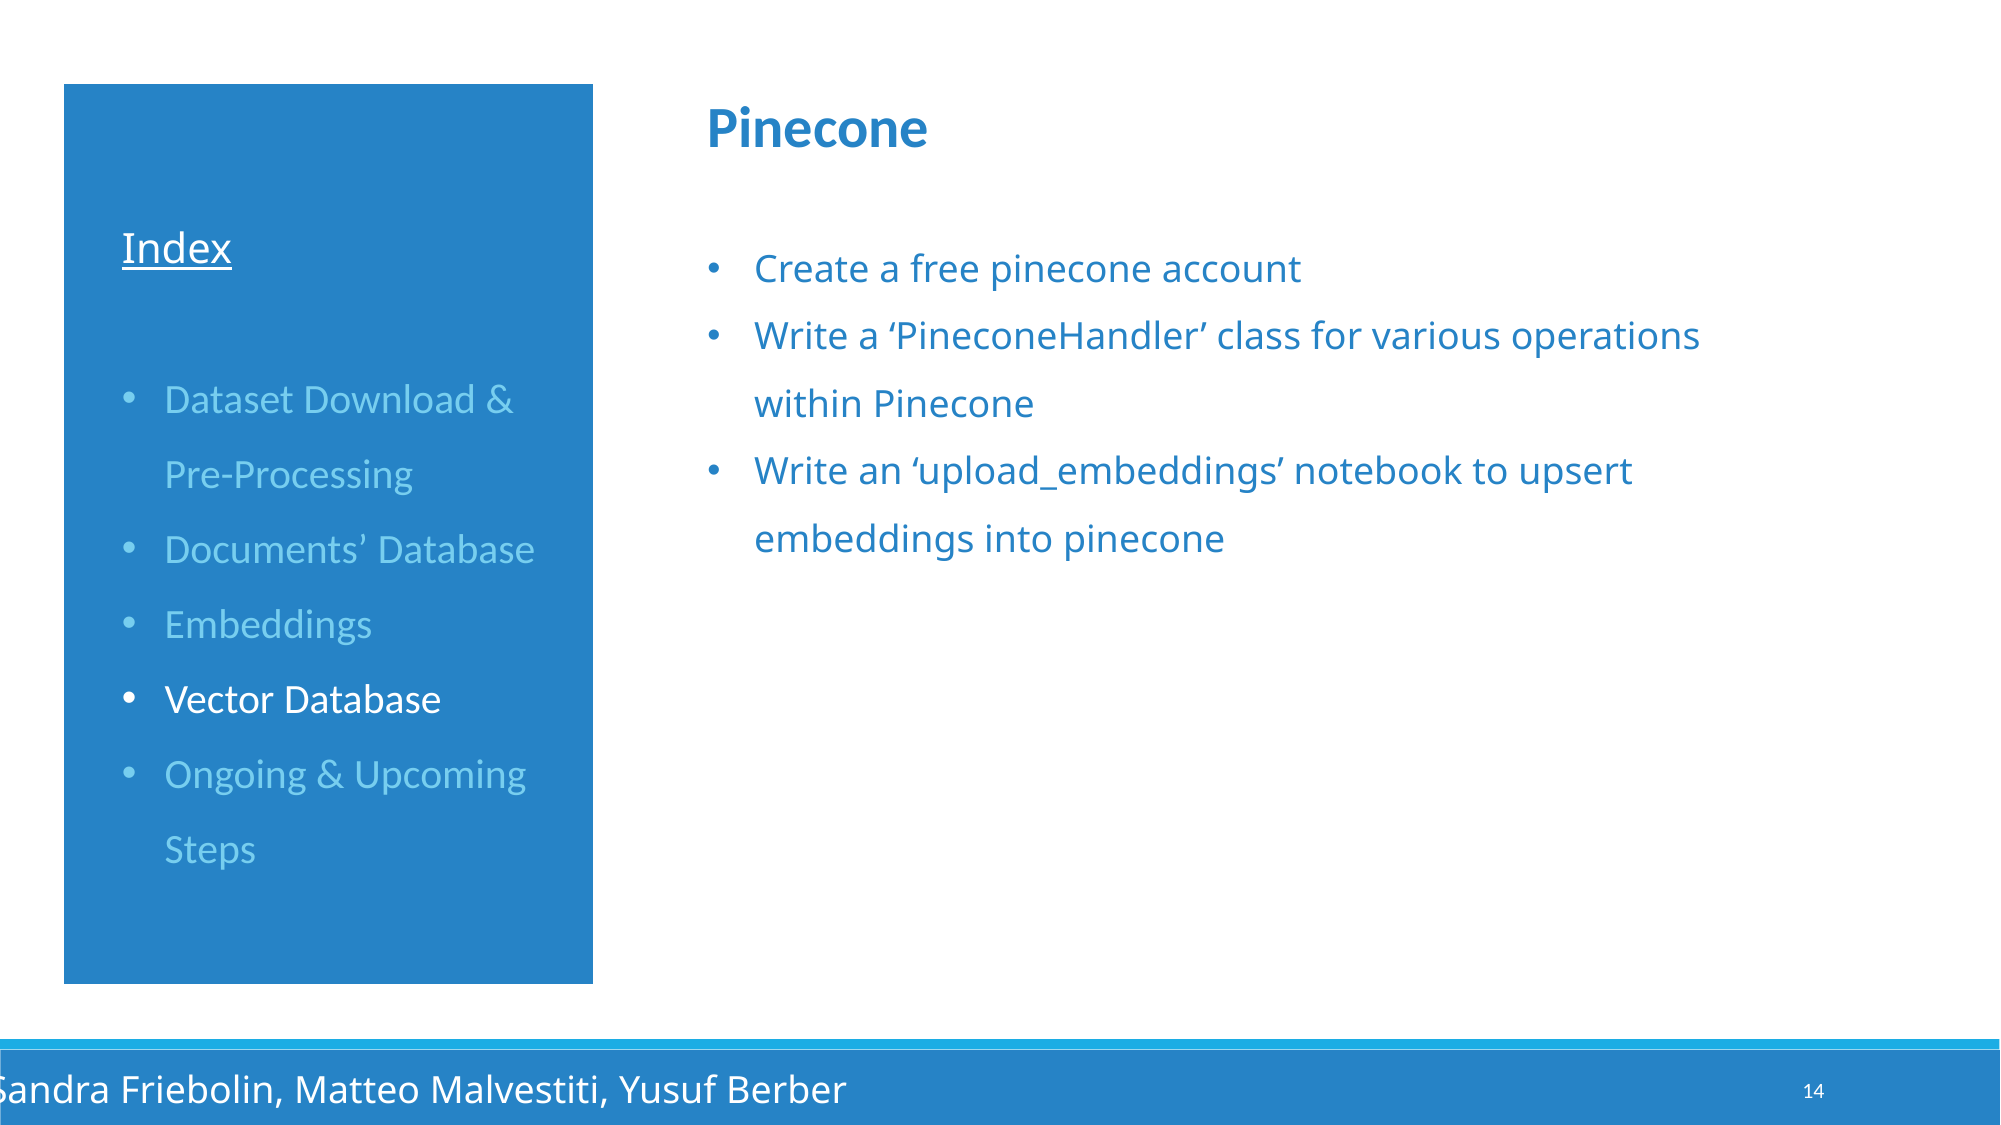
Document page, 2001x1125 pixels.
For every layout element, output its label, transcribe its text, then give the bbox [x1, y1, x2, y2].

text_box Pinecone [692, 81, 1939, 167]
text_box Create a free pinecone account Write a ‘PineconeHandler’ class for various operations within Pinecone Write an ‘upload_embeddings’ notebook to upsert embeddings into pinecone [692, 214, 1722, 568]
text_box Index Dataset Download & Pre-Processing Documents’ Database Embeddings Vector Database Ongoing & Upcoming Steps [60, 80, 597, 989]
slide_number 14 [1624, 1059, 1840, 1120]
text_box Sandra Friebolin, Matteo Malvestiti, Yusuf Berber [0, 1058, 863, 1119]
